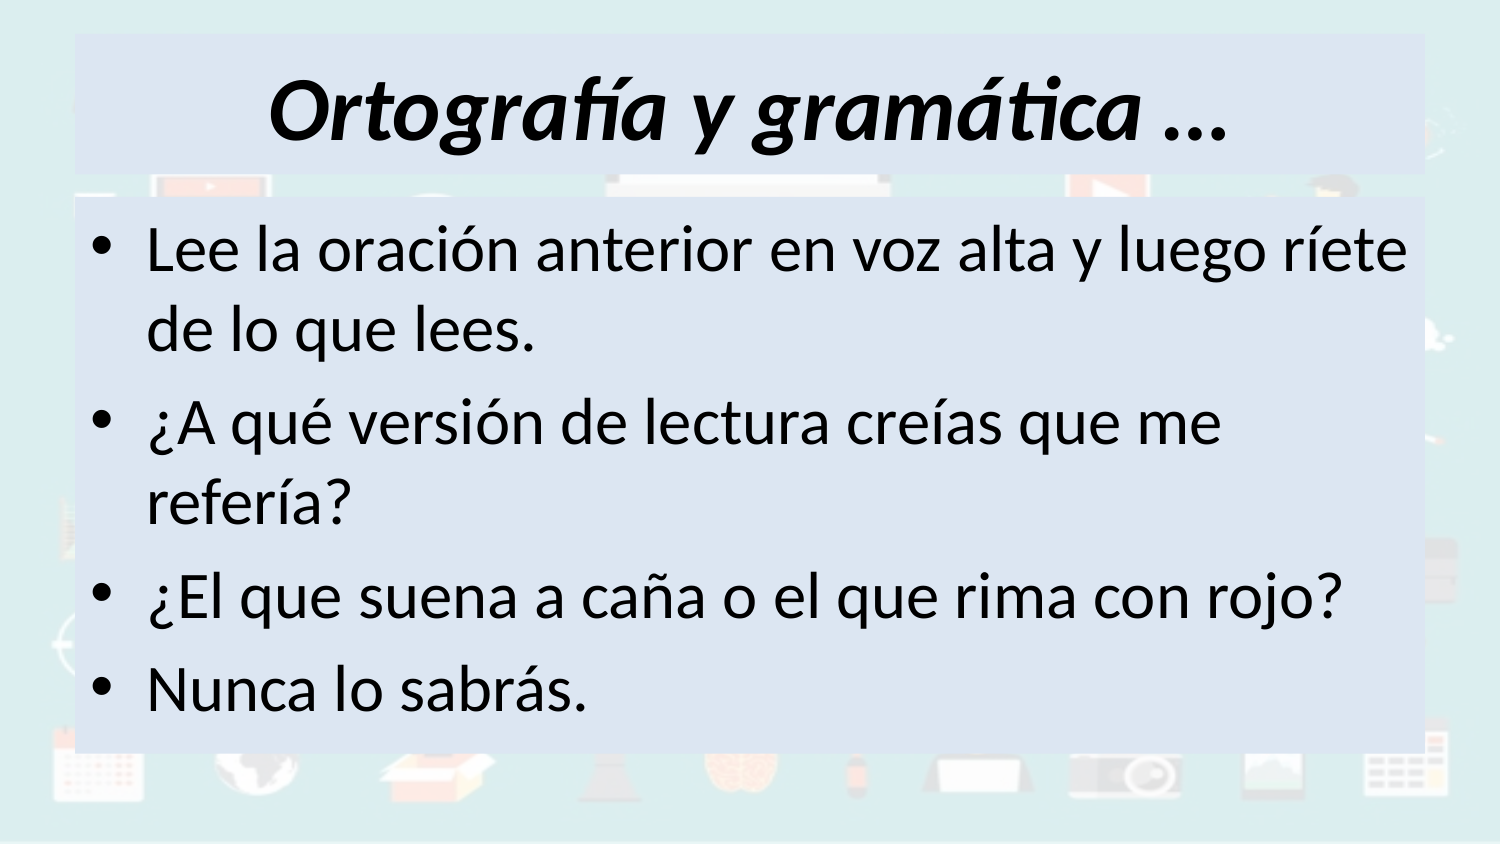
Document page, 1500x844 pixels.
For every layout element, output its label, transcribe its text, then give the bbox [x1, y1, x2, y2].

title Ortografía y gramática … [75, 33, 1425, 175]
list Lee la oración anterior en voz alta y luego ríete de lo que lees. ¿A qué versión de lectura creías que me refería? ¿El que suena a caña o el que rima con rojo? Nunca lo sabrás. [75, 196, 1425, 754]
